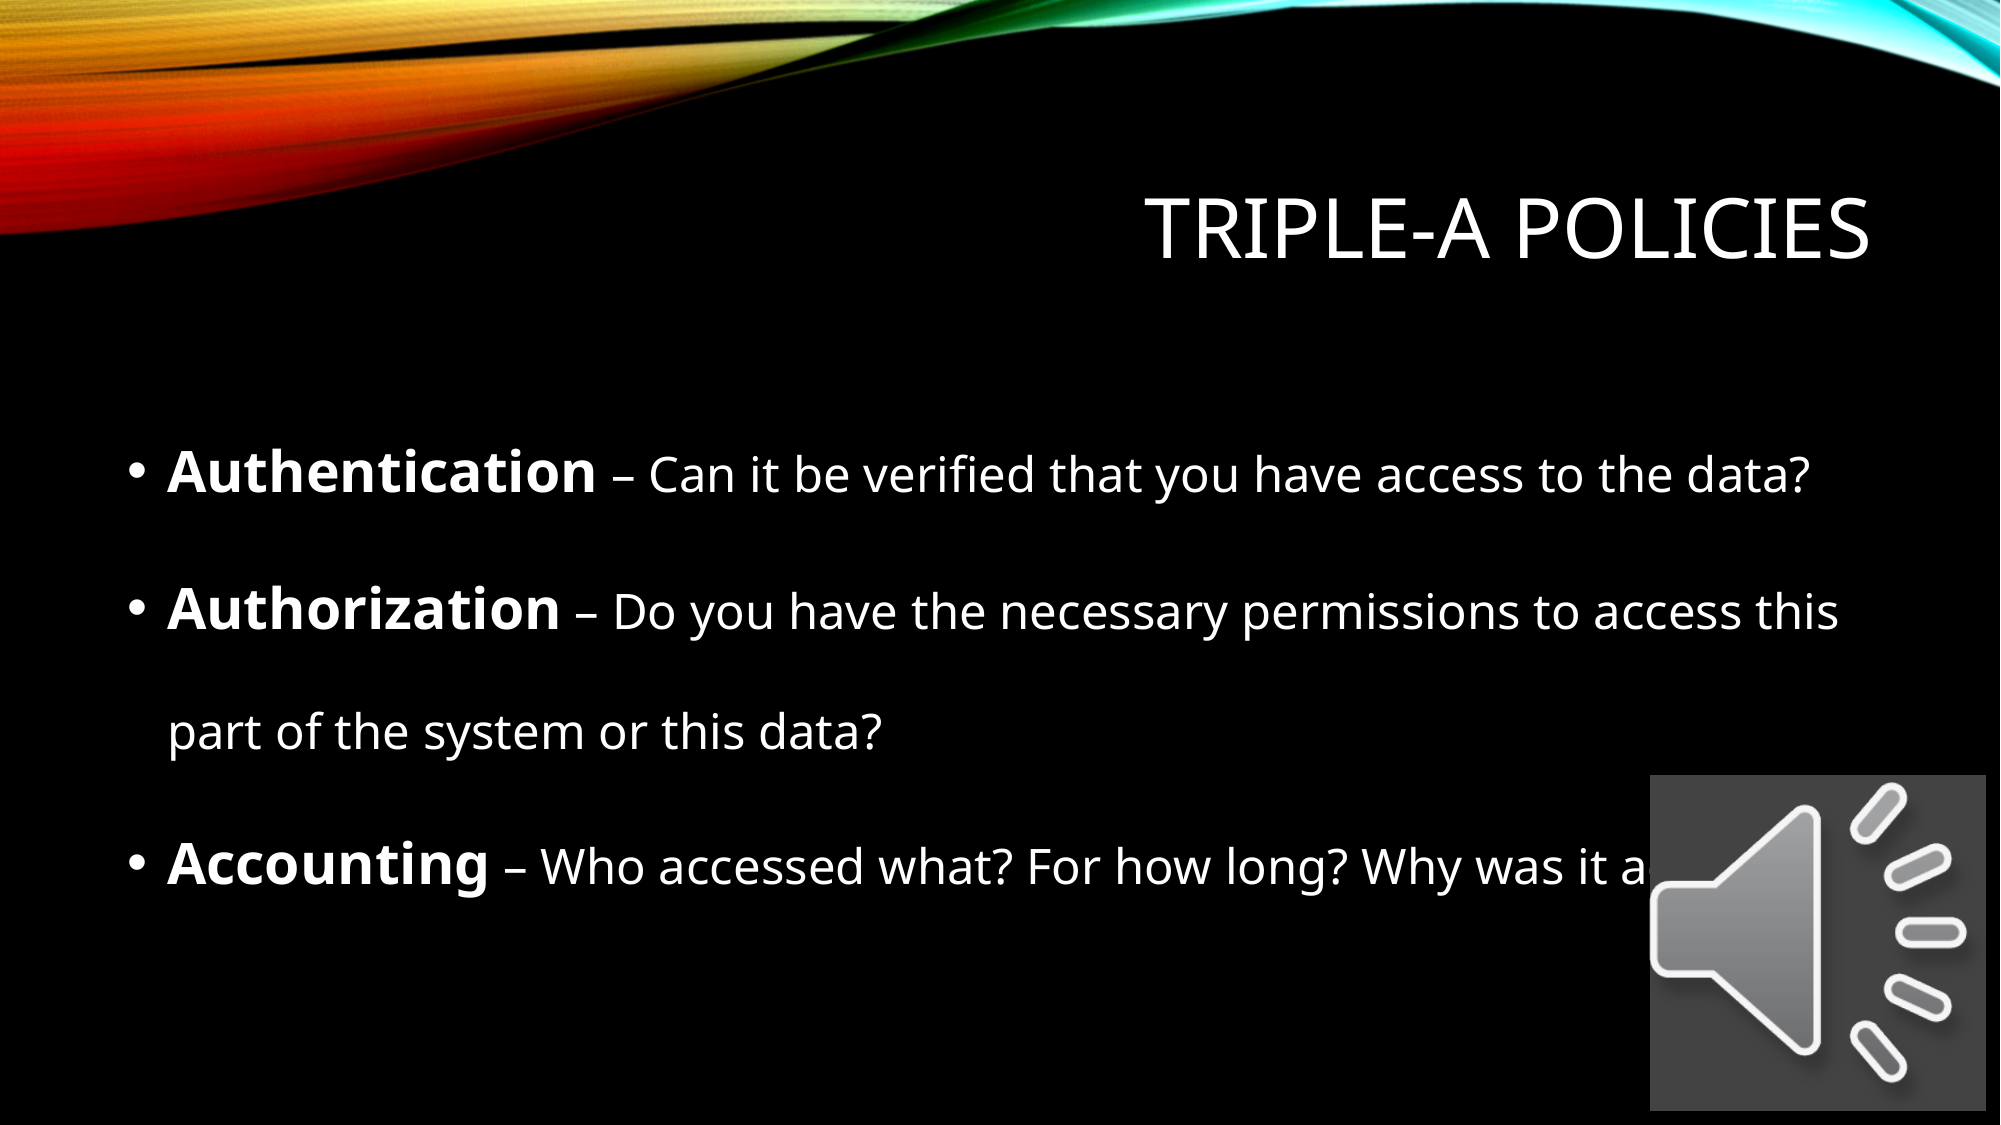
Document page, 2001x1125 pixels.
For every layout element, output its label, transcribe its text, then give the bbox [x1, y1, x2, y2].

picture [1648, 773, 1987, 1112]
title TRIPLE-A POLICIES [474, 125, 1888, 338]
picture [0, 0, 2000, 237]
list Authentication – Can it be verified that you have access to the data? Authorization – Do you have the necessary permissions to access this part of the system or this data? Accounting – Who accessed what? For how long? Why was it accessed? [112, 360, 1888, 1021]
